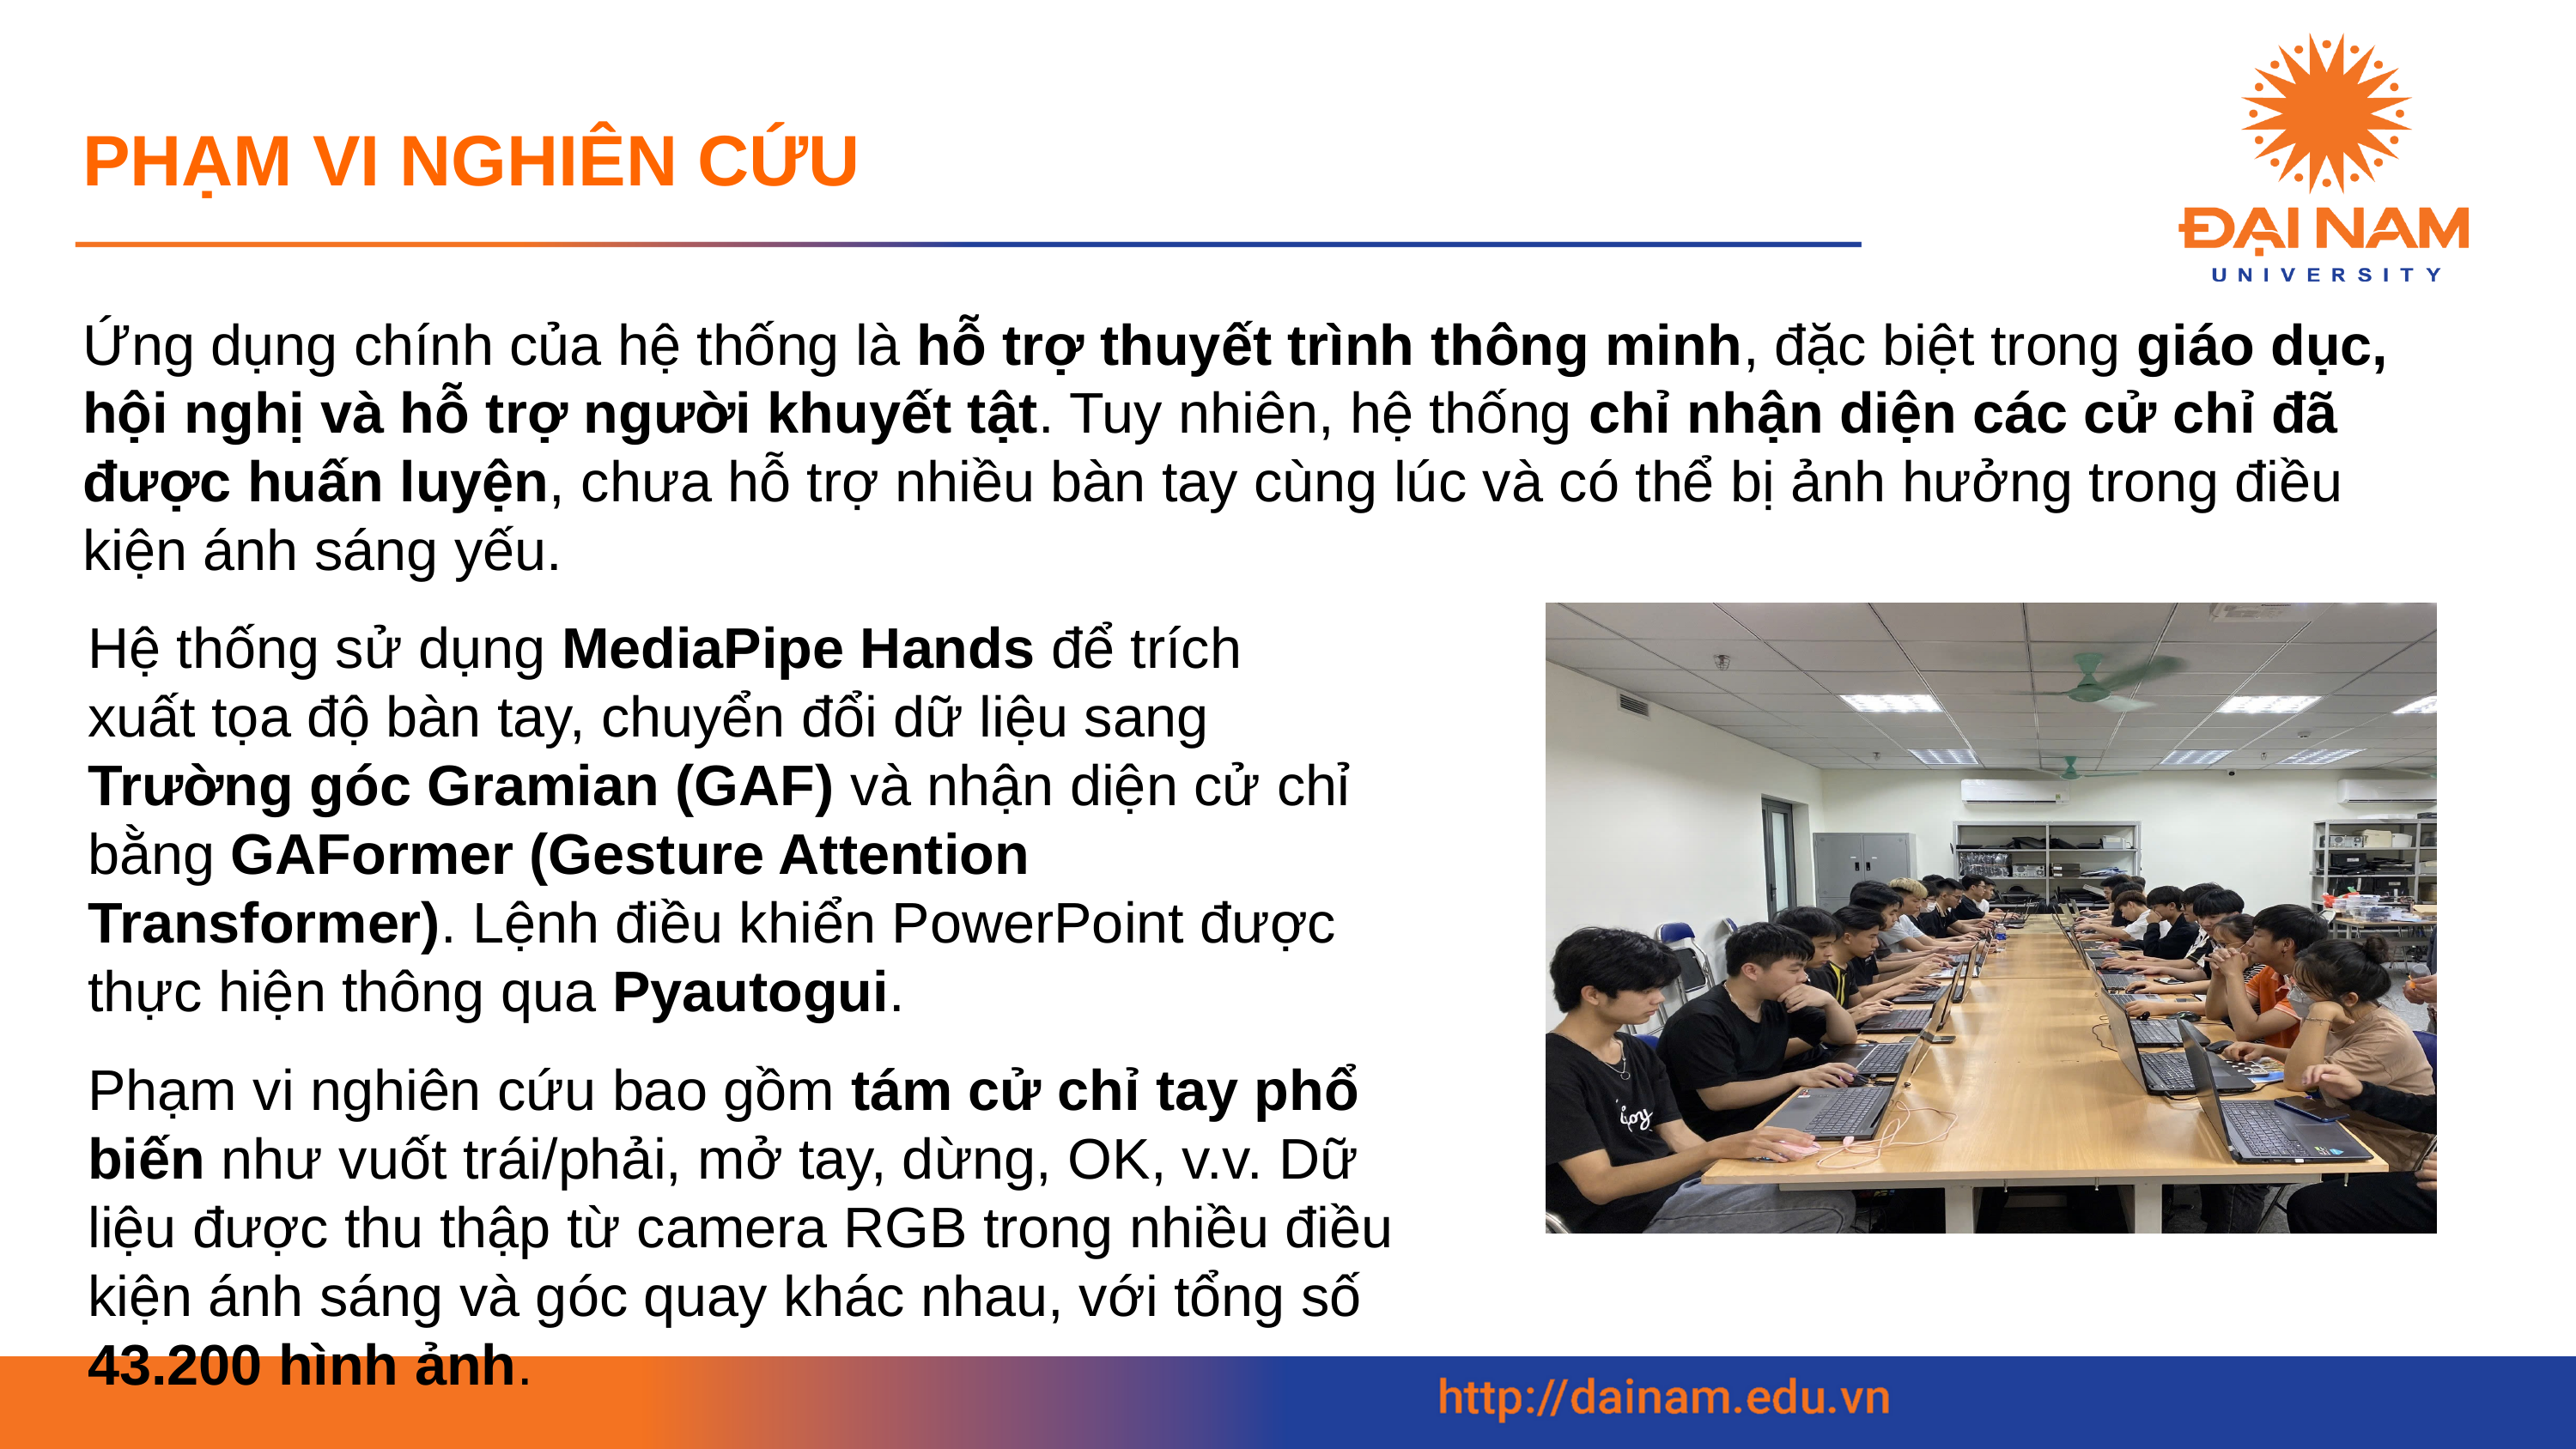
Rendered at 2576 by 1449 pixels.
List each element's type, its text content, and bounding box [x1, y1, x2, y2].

picture [1545, 602, 2437, 1234]
picture [75, 241, 1862, 247]
text_box Ứng dụng chính của hệ thống là hỗ trợ thuyết trình thông minh, đặc biệt trong giáo dục, hội nghị và hỗ trợ người khuyết tật. Tuy nhiên, hệ thống chỉ nhận diện các cử chỉ đã được huấn luyện, chưa hỗ trợ nhiều bàn tay cùng lúc và có thể bị ảnh hưởng trong điều kiện ánh sáng yếu. [70, 300, 2415, 589]
text_box [2178, 33, 2469, 282]
text_box [0, 1356, 2576, 1449]
text_box Hệ thống sử dụng MediaPipe Hands để trích xuất tọa độ bàn tay, chuyển đổi dữ liệu sang Trường góc Gramian (GAF) và nhận diện cử chỉ bằng GAFormer (Gesture Attention Transformer). Lệnh điều khiển PowerPoint được thực hiện thông qua Pyautogui. [75, 604, 1364, 1029]
text_box PHẠM VI NGHIÊN CỨU [70, 107, 1941, 207]
text_box Phạm vi nghiên cứu bao gồm tám cử chỉ tay phổ biến như vuốt trái/phải, mở tay, dừng, OK, v.v. Dữ liệu được thu thập từ camera RGB trong nhiều điều kiện ánh sáng và góc quay khác nhau, với tổng số 43.200 hình ảnh. [75, 1046, 1460, 1404]
